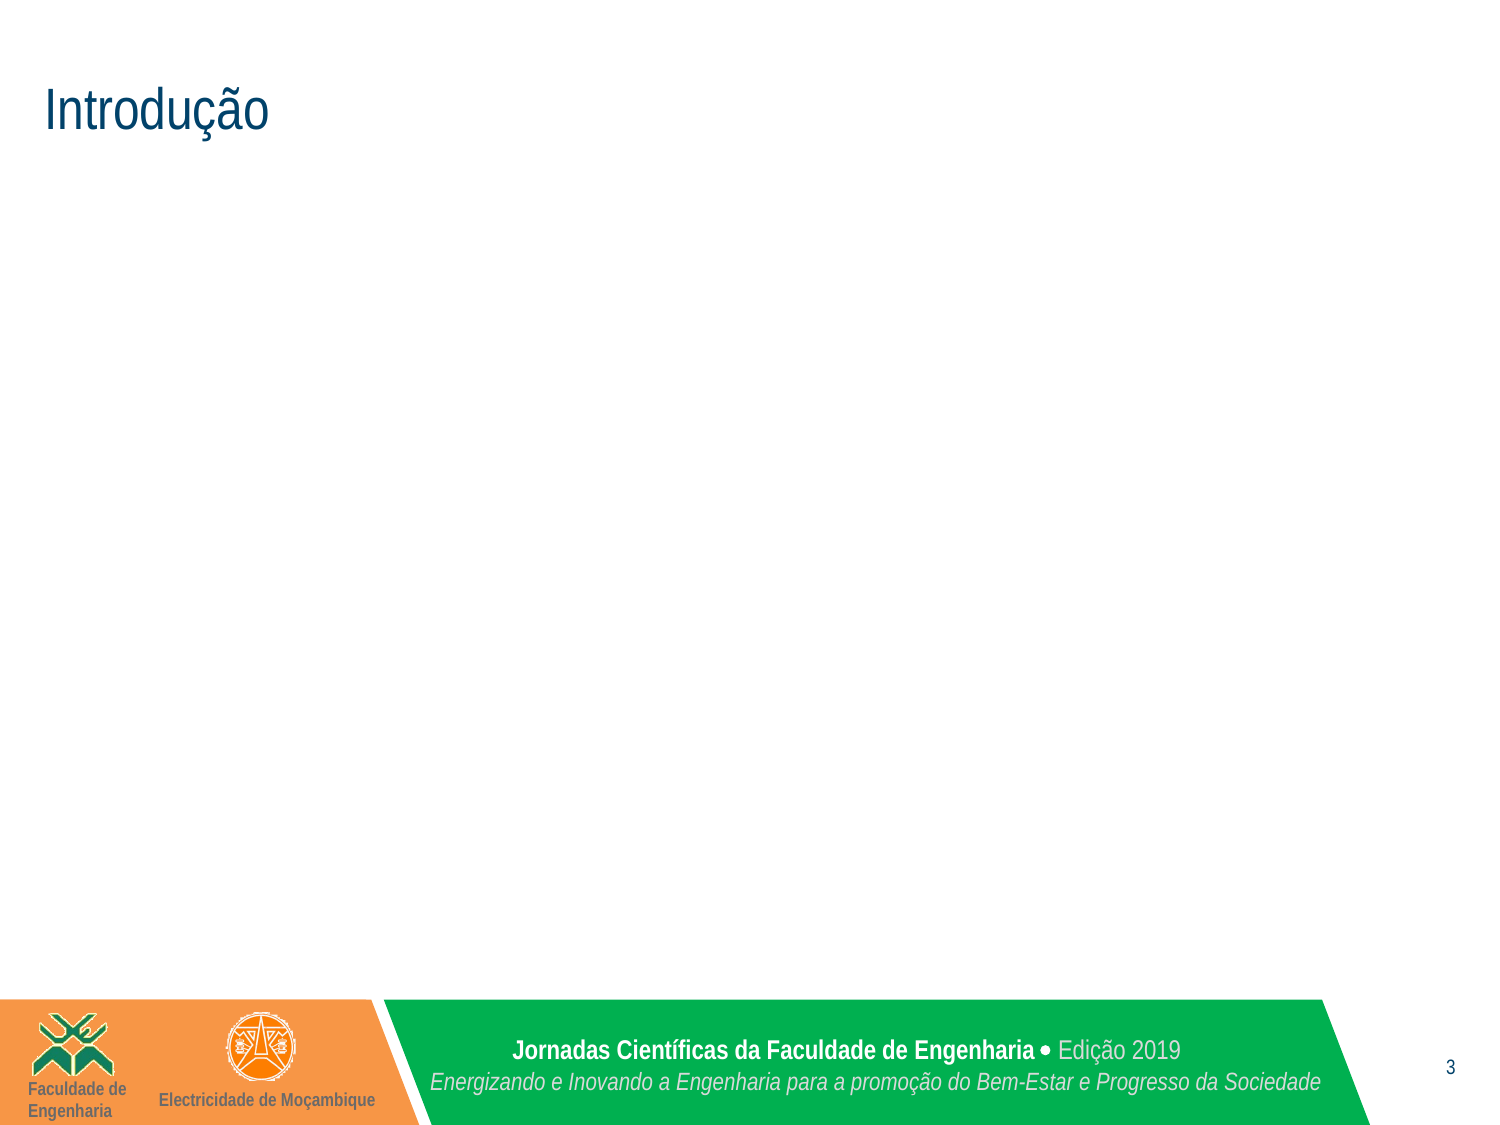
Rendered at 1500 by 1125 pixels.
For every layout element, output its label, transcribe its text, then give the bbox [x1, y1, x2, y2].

picture [28, 1005, 118, 1076]
picture [223, 1012, 300, 1082]
title Introdução [29, 31, 1471, 183]
slide_number 3 [1316, 1007, 1471, 1125]
